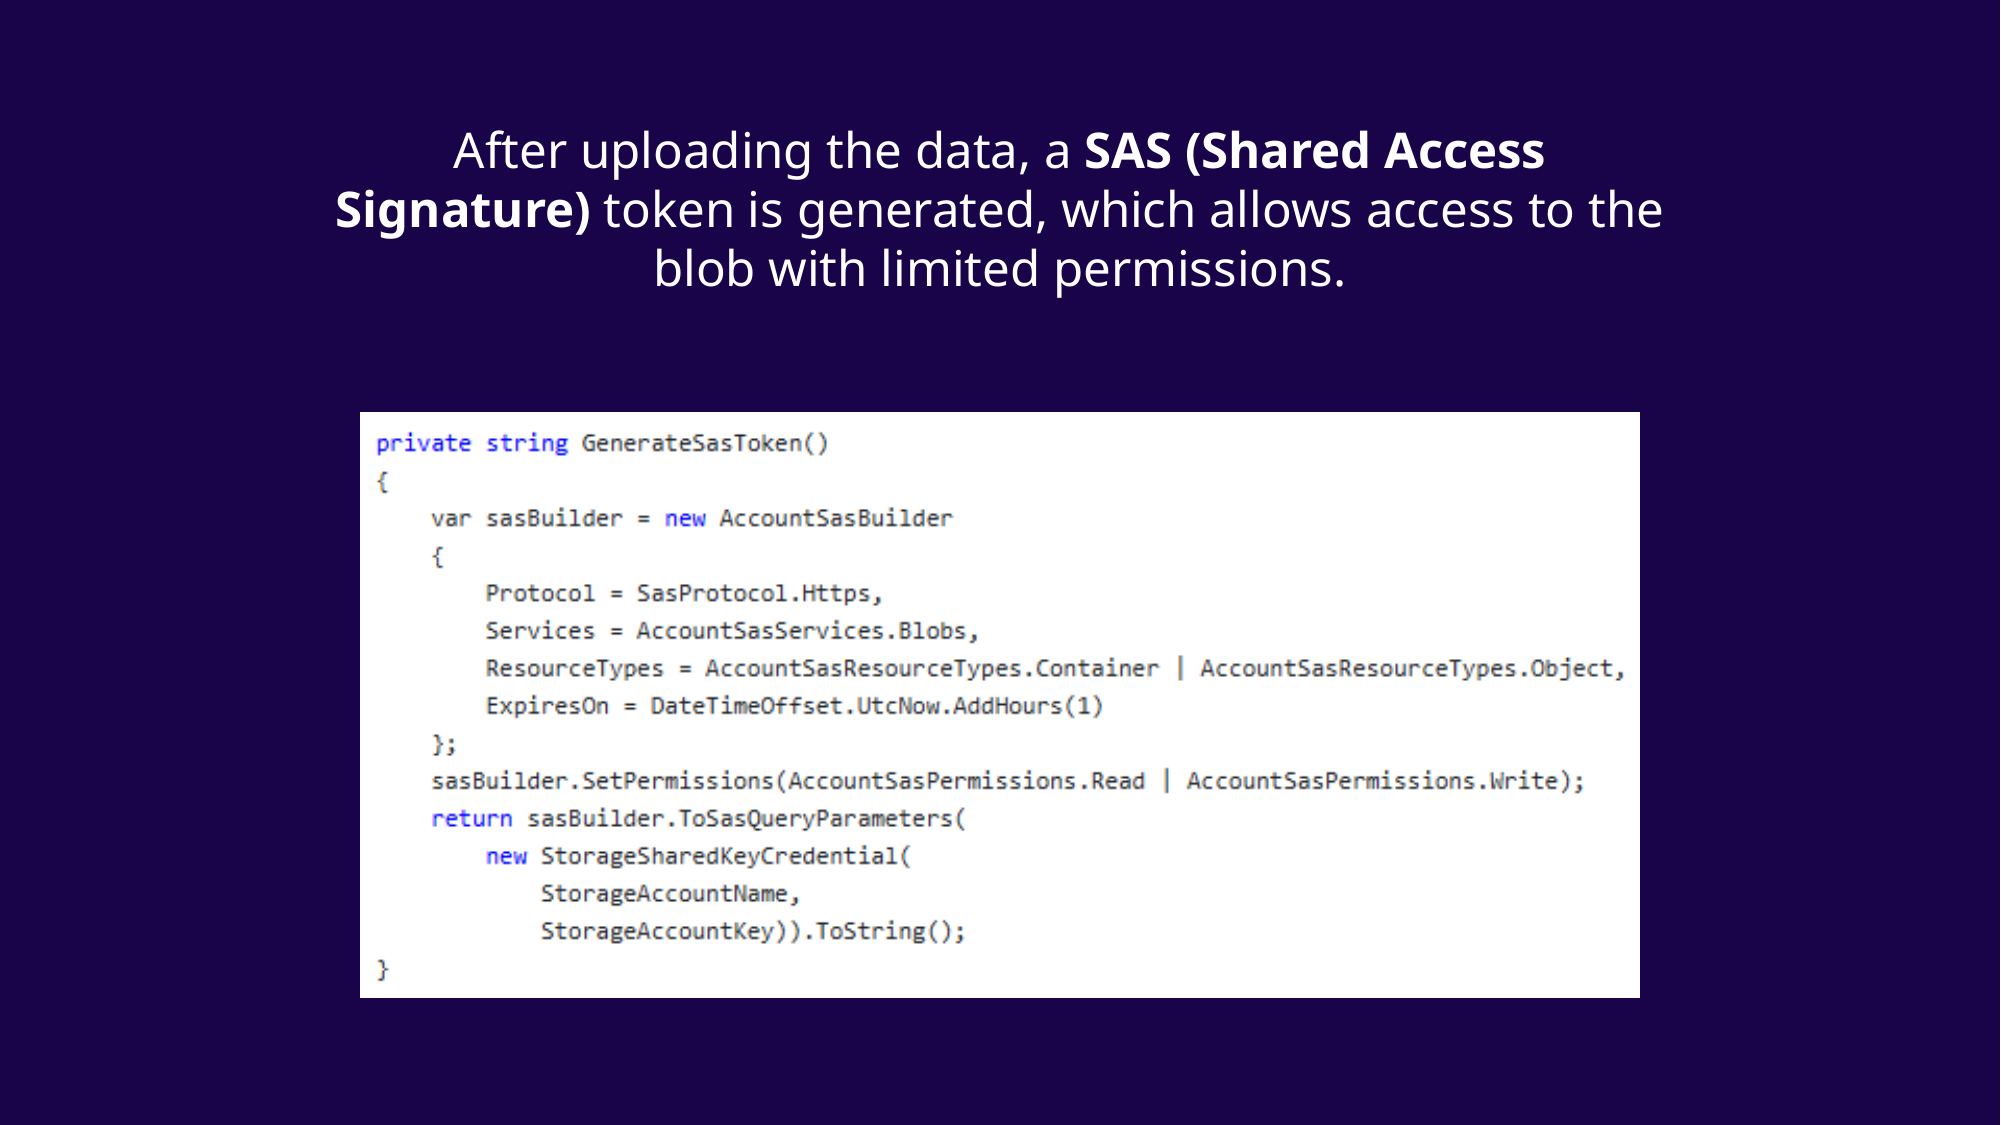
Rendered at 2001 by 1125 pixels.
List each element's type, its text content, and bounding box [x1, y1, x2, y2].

picture [360, 412, 1640, 999]
text_box After uploading the data, a SAS (Shared Access Signature) token is generated, which allows access to the blob with limited permissions. [316, 112, 1684, 304]
